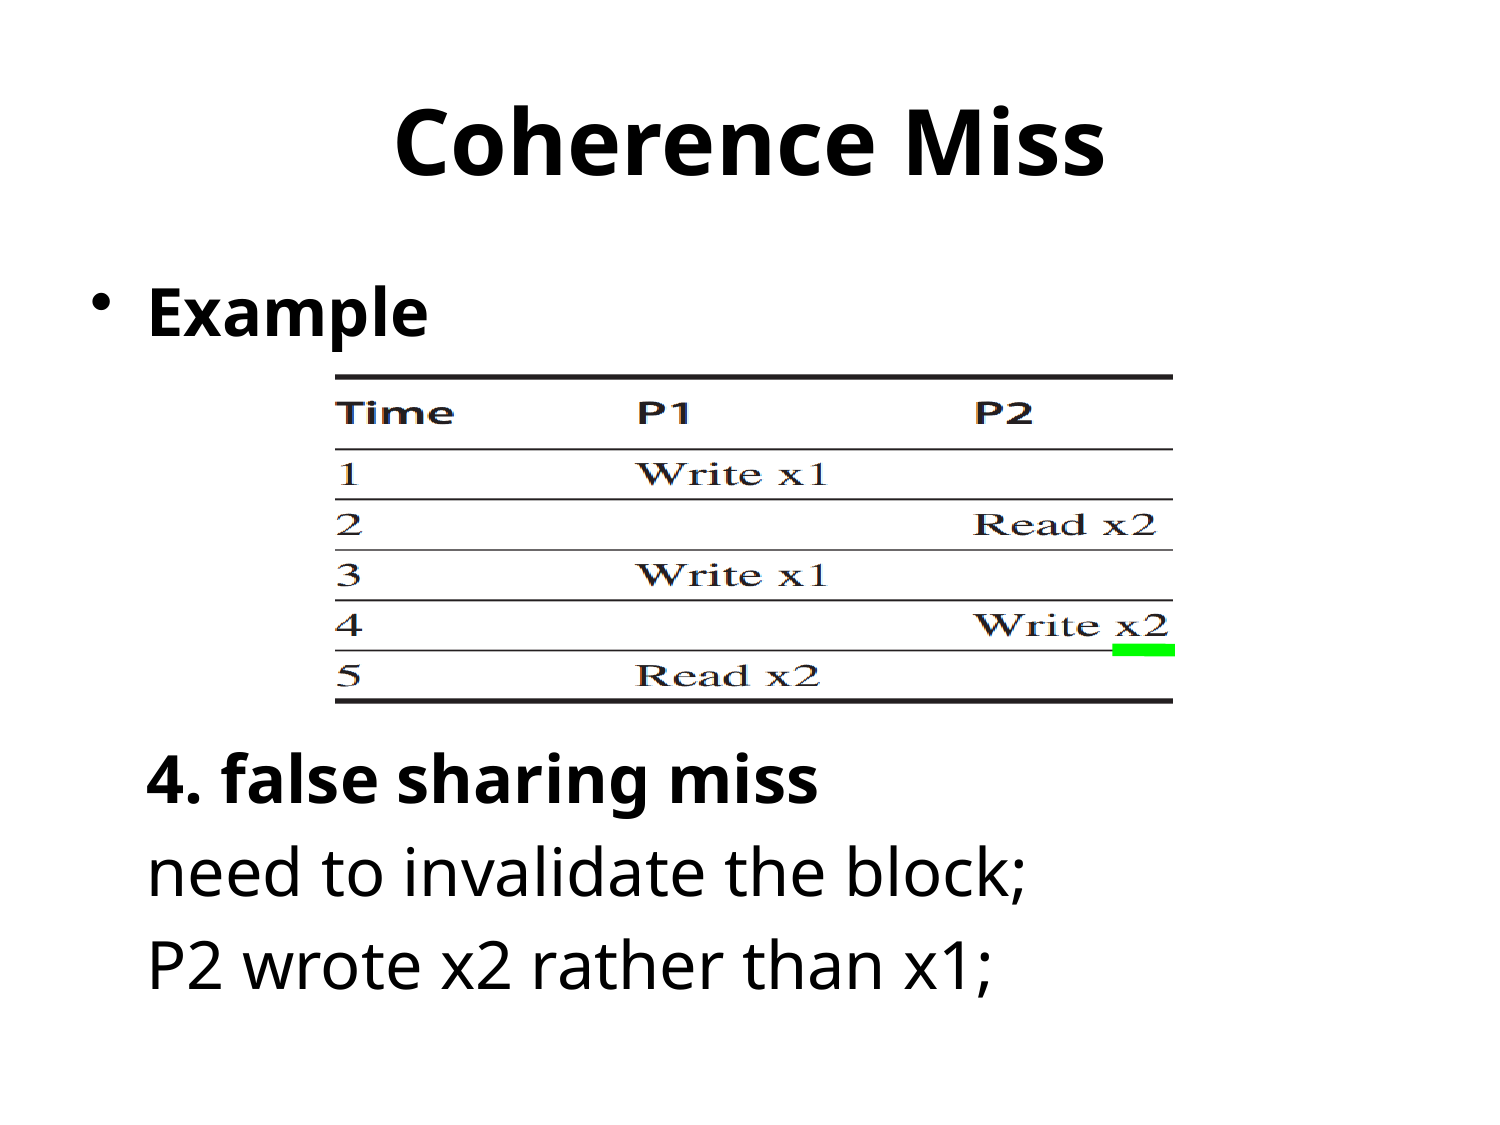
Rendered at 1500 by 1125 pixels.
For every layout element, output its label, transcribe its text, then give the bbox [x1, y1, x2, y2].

list Example 4. false sharing miss need to invalidate the block; P2 wrote x2 rather than x1; [75, 262, 1500, 1125]
title Coherence Miss [0, 45, 1500, 233]
picture [305, 362, 1194, 713]
